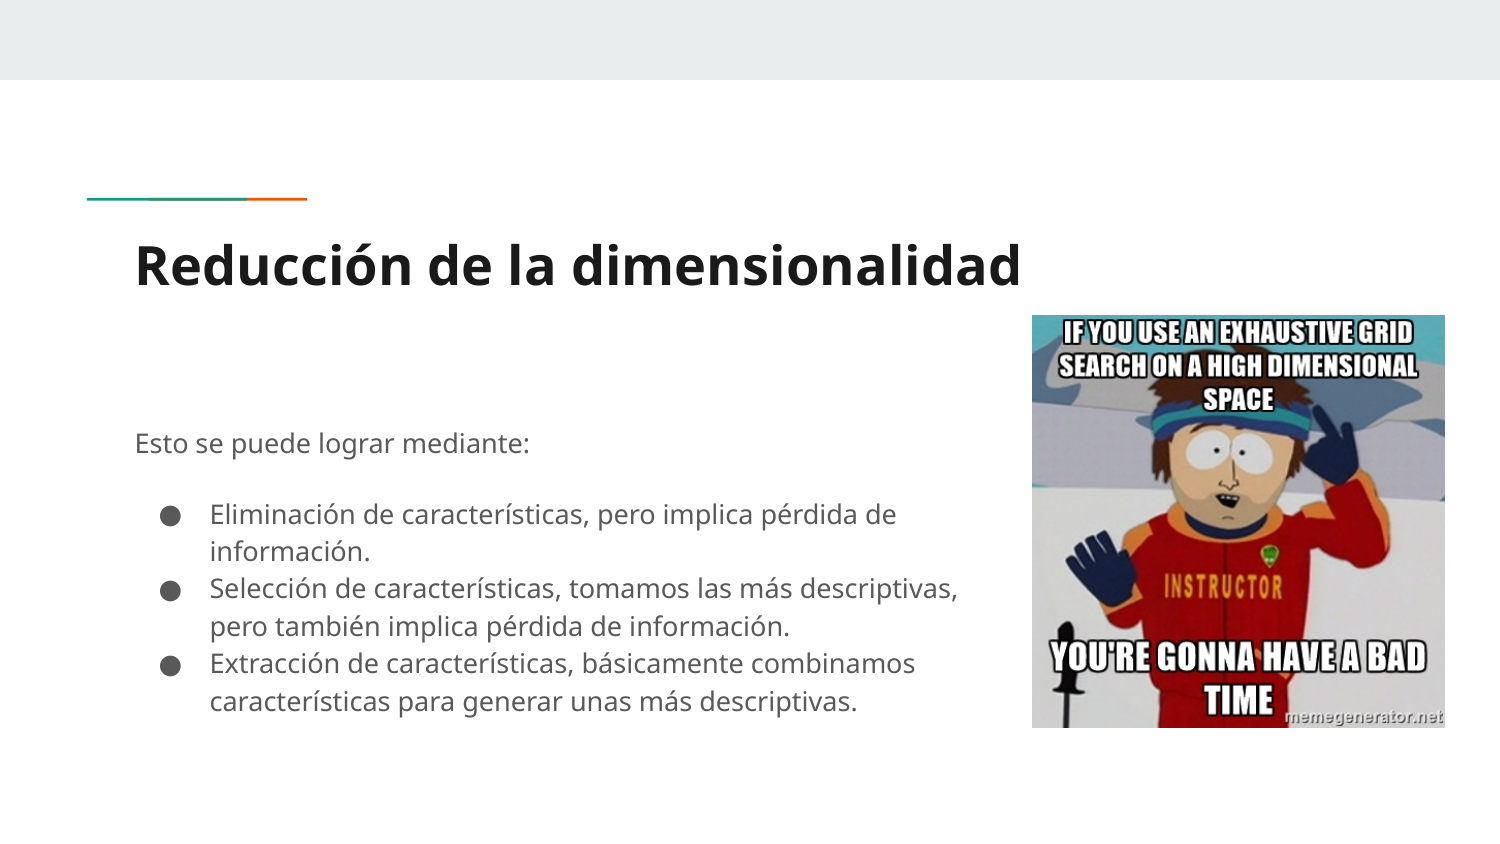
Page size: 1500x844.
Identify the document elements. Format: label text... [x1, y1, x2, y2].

picture [1032, 315, 1445, 728]
list Esto se puede lograr mediante: Eliminación de características, pero implica pérdida de información. Selección de características, tomamos las más descriptivas, pero también implica pérdida de información. Extracción de características, básicamente combinamos características para generar unas más descriptivas. [119, 341, 1027, 712]
title Reducción de la dimensionalidad [119, 216, 1381, 305]
